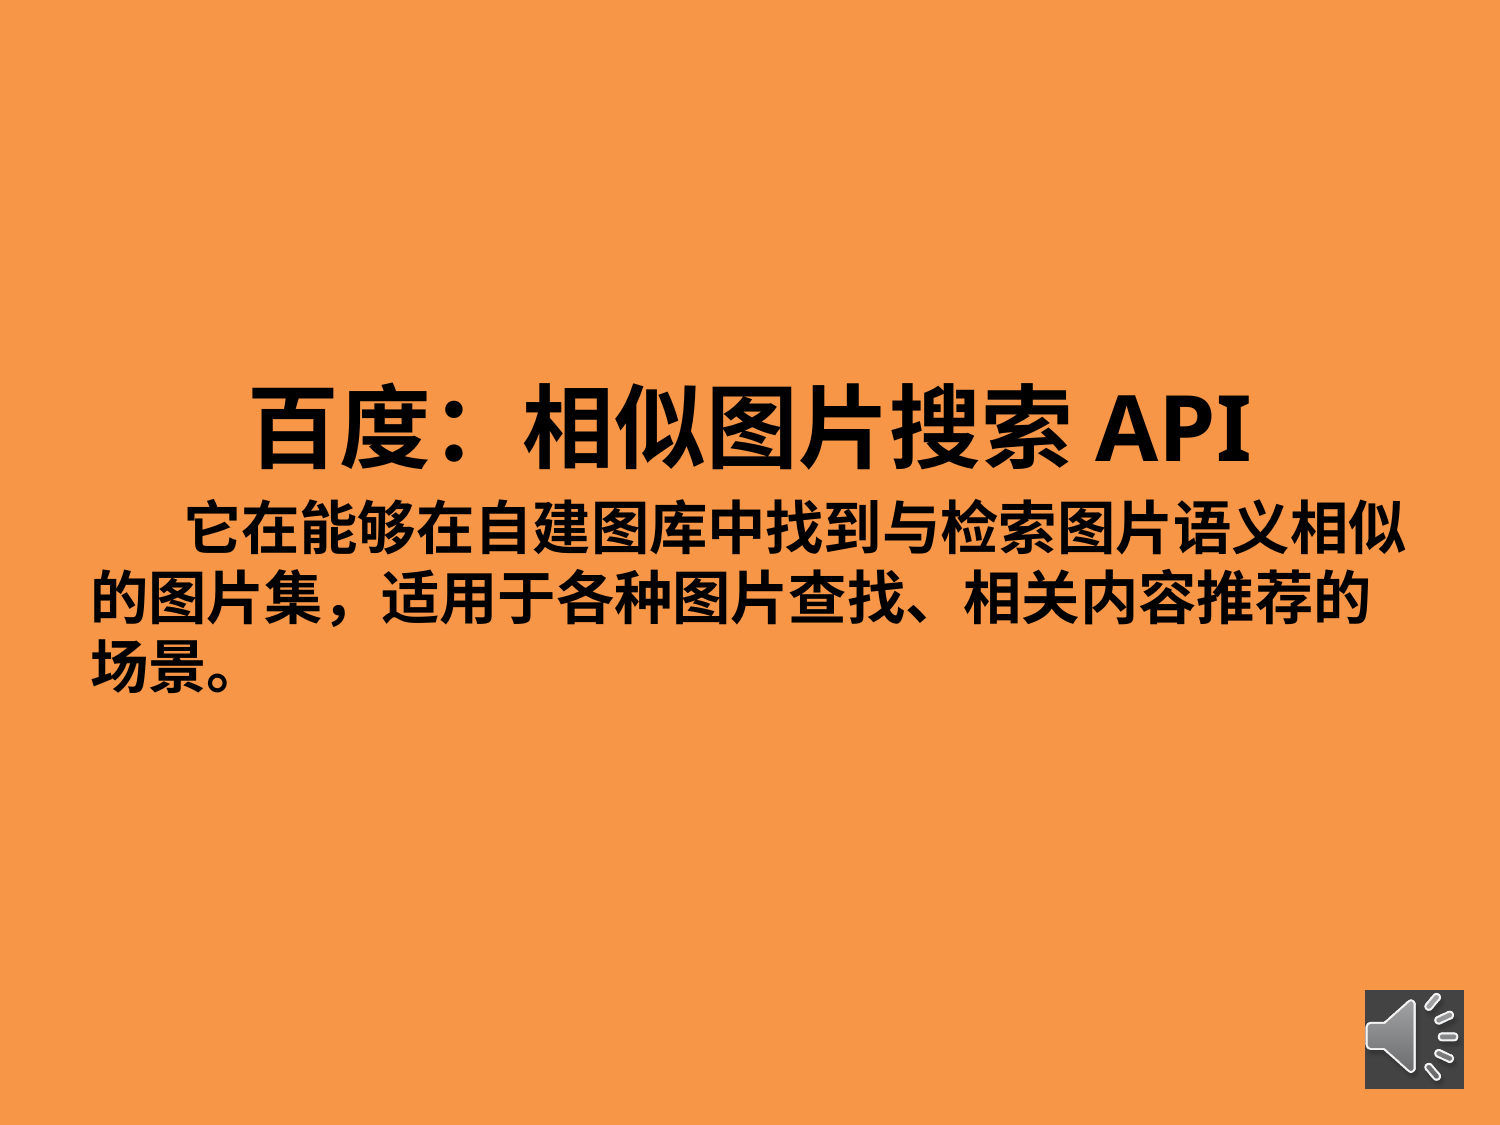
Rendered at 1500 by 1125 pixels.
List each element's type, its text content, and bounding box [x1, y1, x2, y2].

list 百度：相似图片搜索API 它在能够在自建图库中找到与检索图片语义相似的图片集，适用于各种图片查找、相关内容推荐的场景。 [75, 361, 1425, 823]
picture [1364, 989, 1465, 1090]
